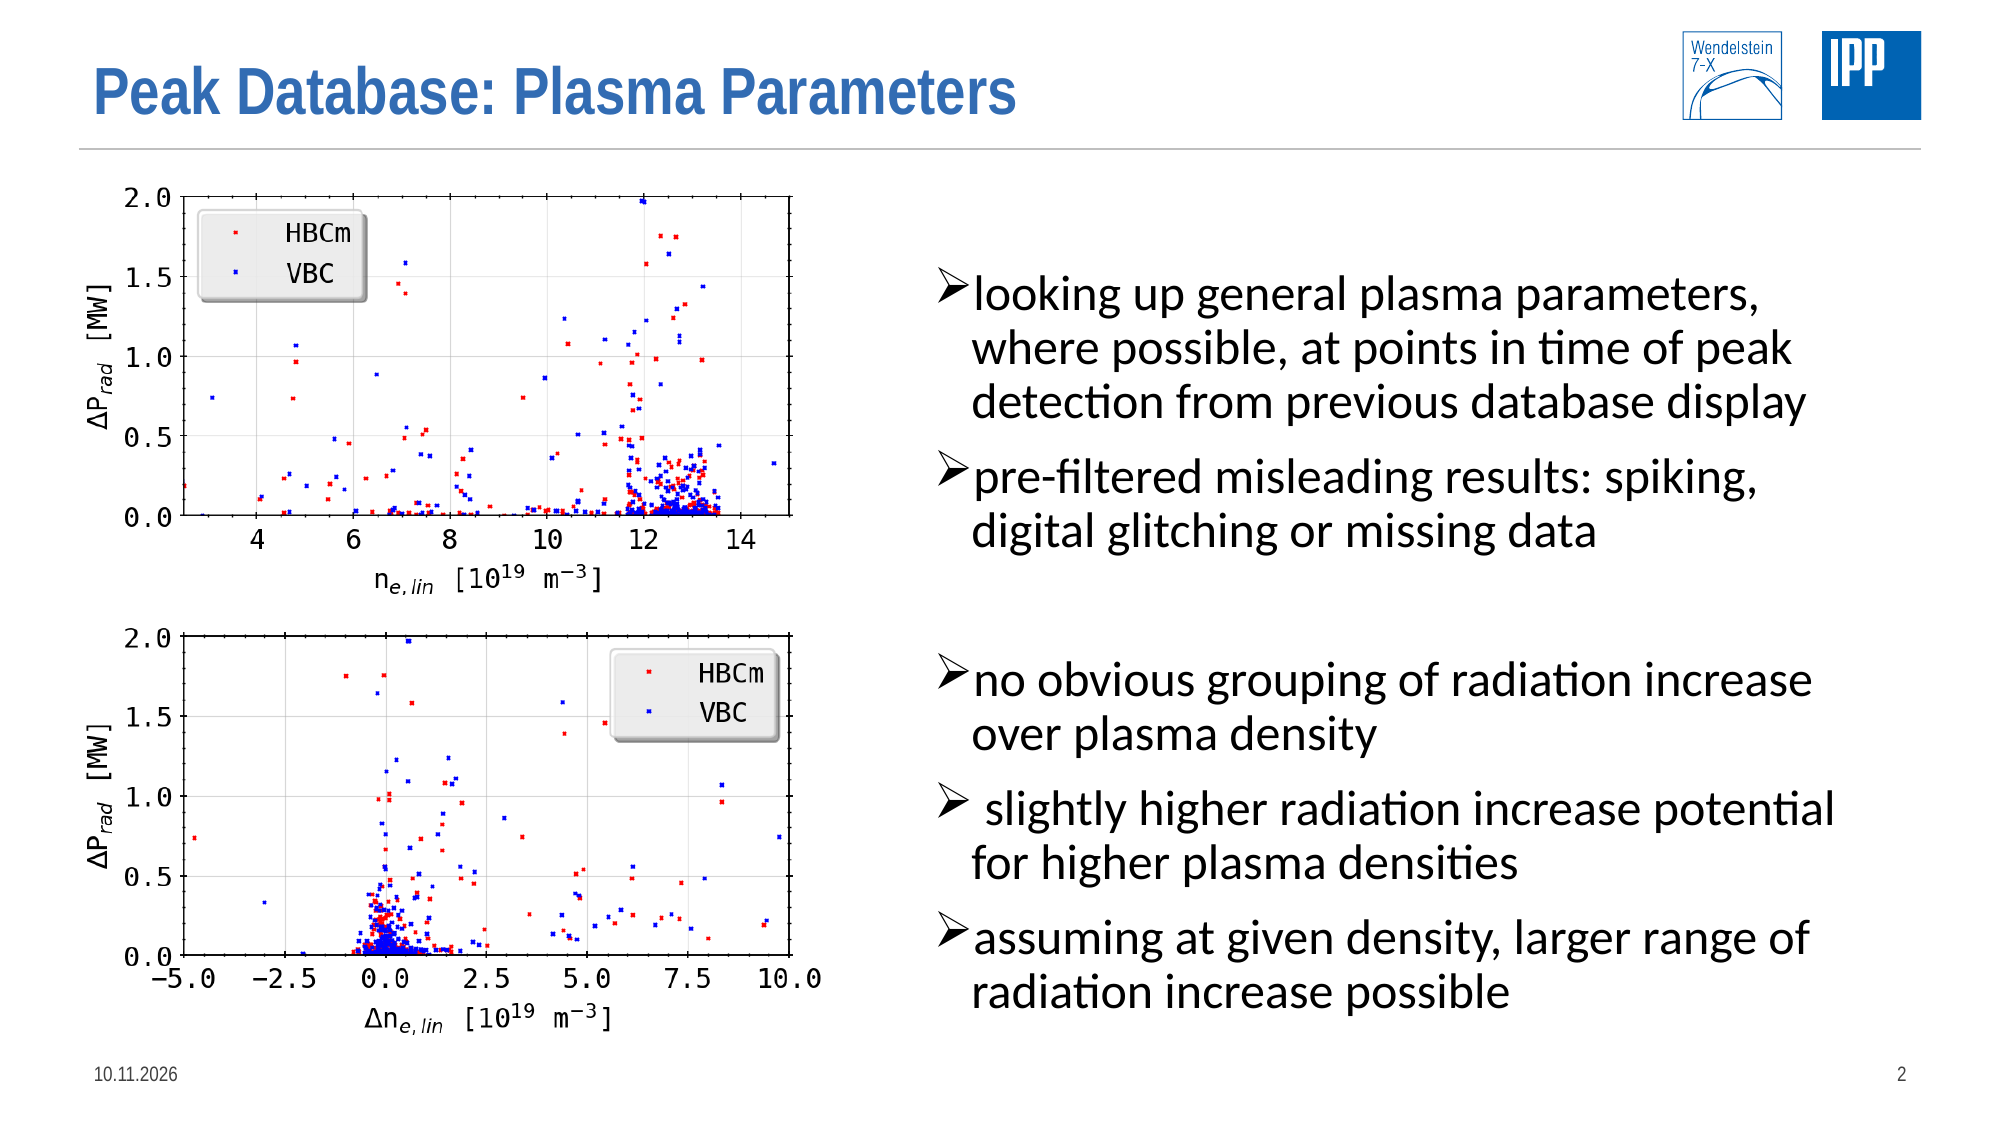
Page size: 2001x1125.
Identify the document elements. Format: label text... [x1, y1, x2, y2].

slide_number 2 [1744, 1042, 1922, 1103]
text_box looking up general plasma parameters, where possible, at points in time of peak detection from previous database display pre-filtered misleading results: spiking, digital glitching or missing data no obvious grouping of radiation increase over plasma density slightly higher radiation increase potential for higher plasma densities assuming at given density, larger range of radiation increase possible [918, 179, 1906, 1018]
title Peak Database: Plasma Parameters [78, 30, 1638, 136]
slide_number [78, 1046, 262, 1103]
picture [78, 179, 825, 1046]
